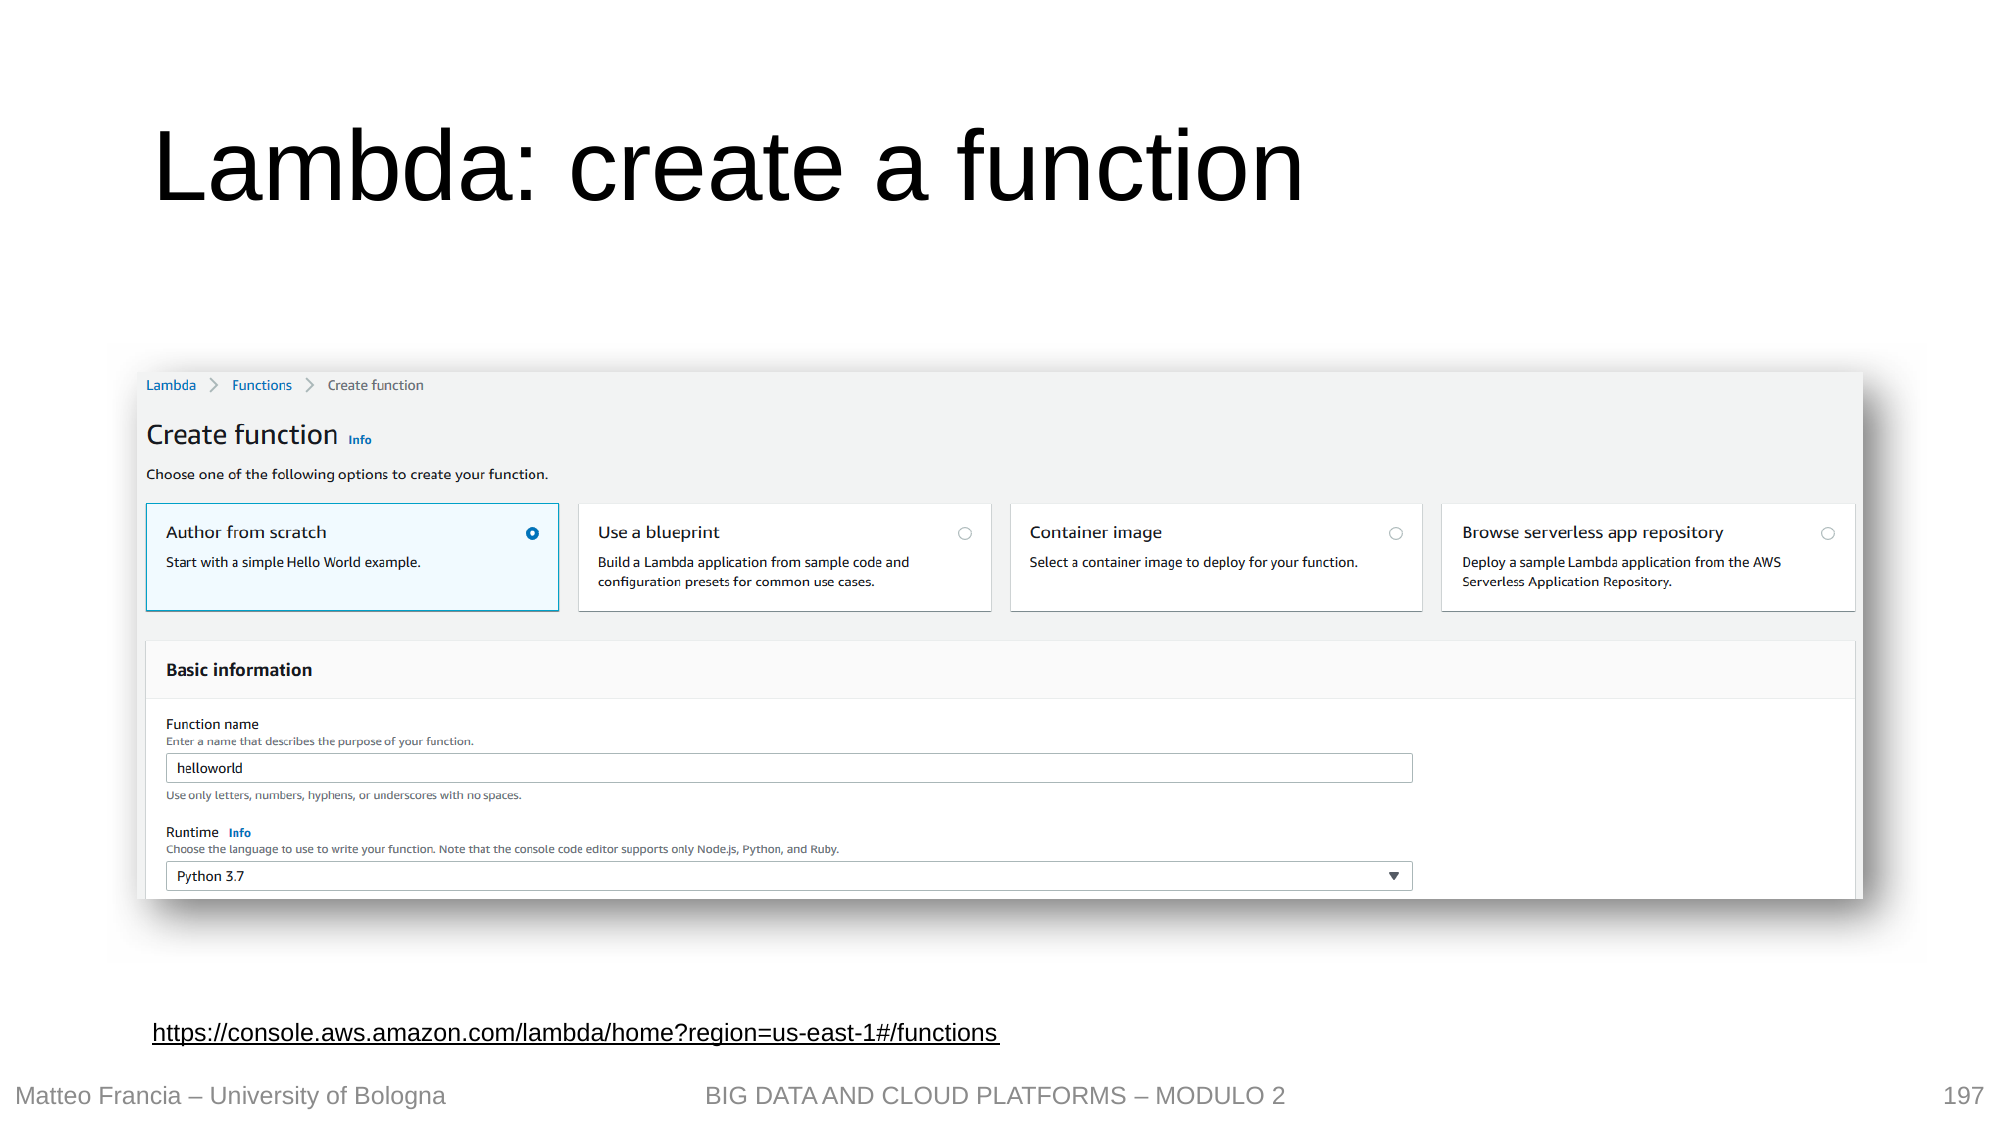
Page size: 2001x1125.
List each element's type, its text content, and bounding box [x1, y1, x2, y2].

slide_number 197 [1550, 1065, 2000, 1125]
title Lambda: create a function [137, 59, 1863, 278]
footer Matteo Francia – University of Bologna [0, 1065, 466, 1125]
list https://console.aws.amazon.com/lambda/home?region=us-east-1#/functions [137, 1003, 1863, 1064]
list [137, 372, 1863, 899]
